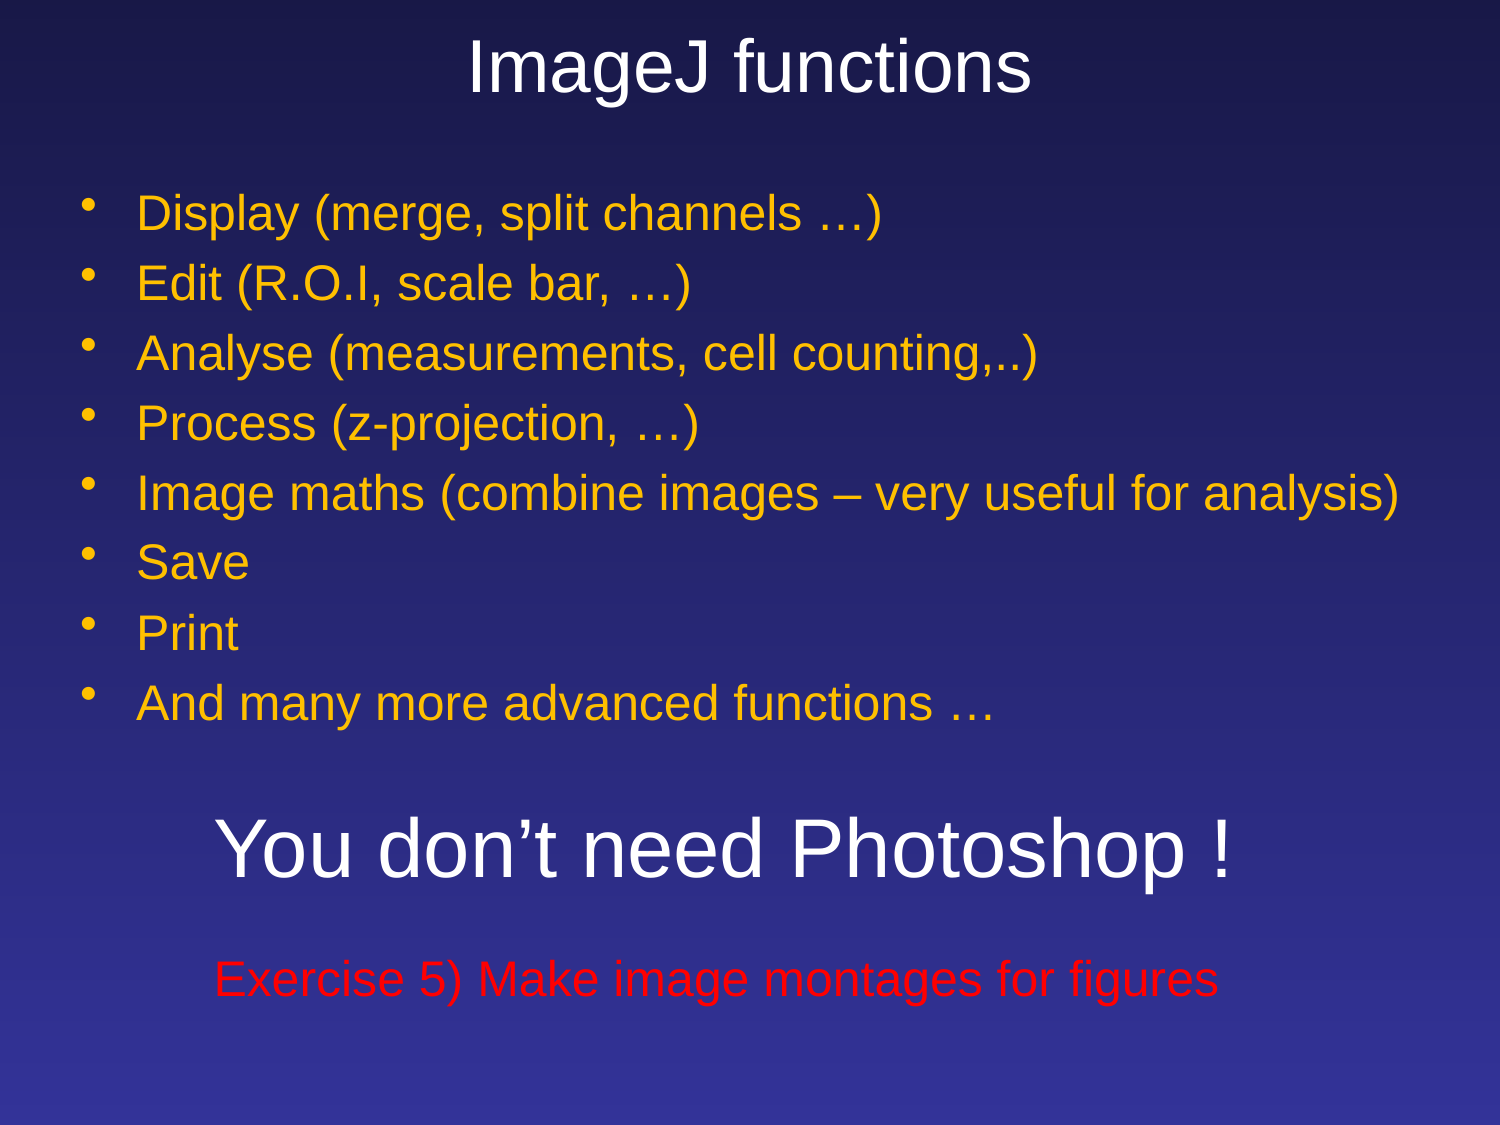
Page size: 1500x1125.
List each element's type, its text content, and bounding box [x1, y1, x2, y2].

text_box ImageJ functions [451, 10, 1049, 116]
text_box You don’t need Photoshop ! [199, 786, 1250, 902]
text_box Exercise 5) Make image montages for figures [198, 938, 1235, 1014]
list Display (merge, split channels …) Edit (R.O.I, scale bar, …) Analyse (measurements, cell counting,..) Process (z-projection, …) Image maths (combine images – very useful for analysis) Save Print And many more advanced functions … [64, 172, 1436, 978]
